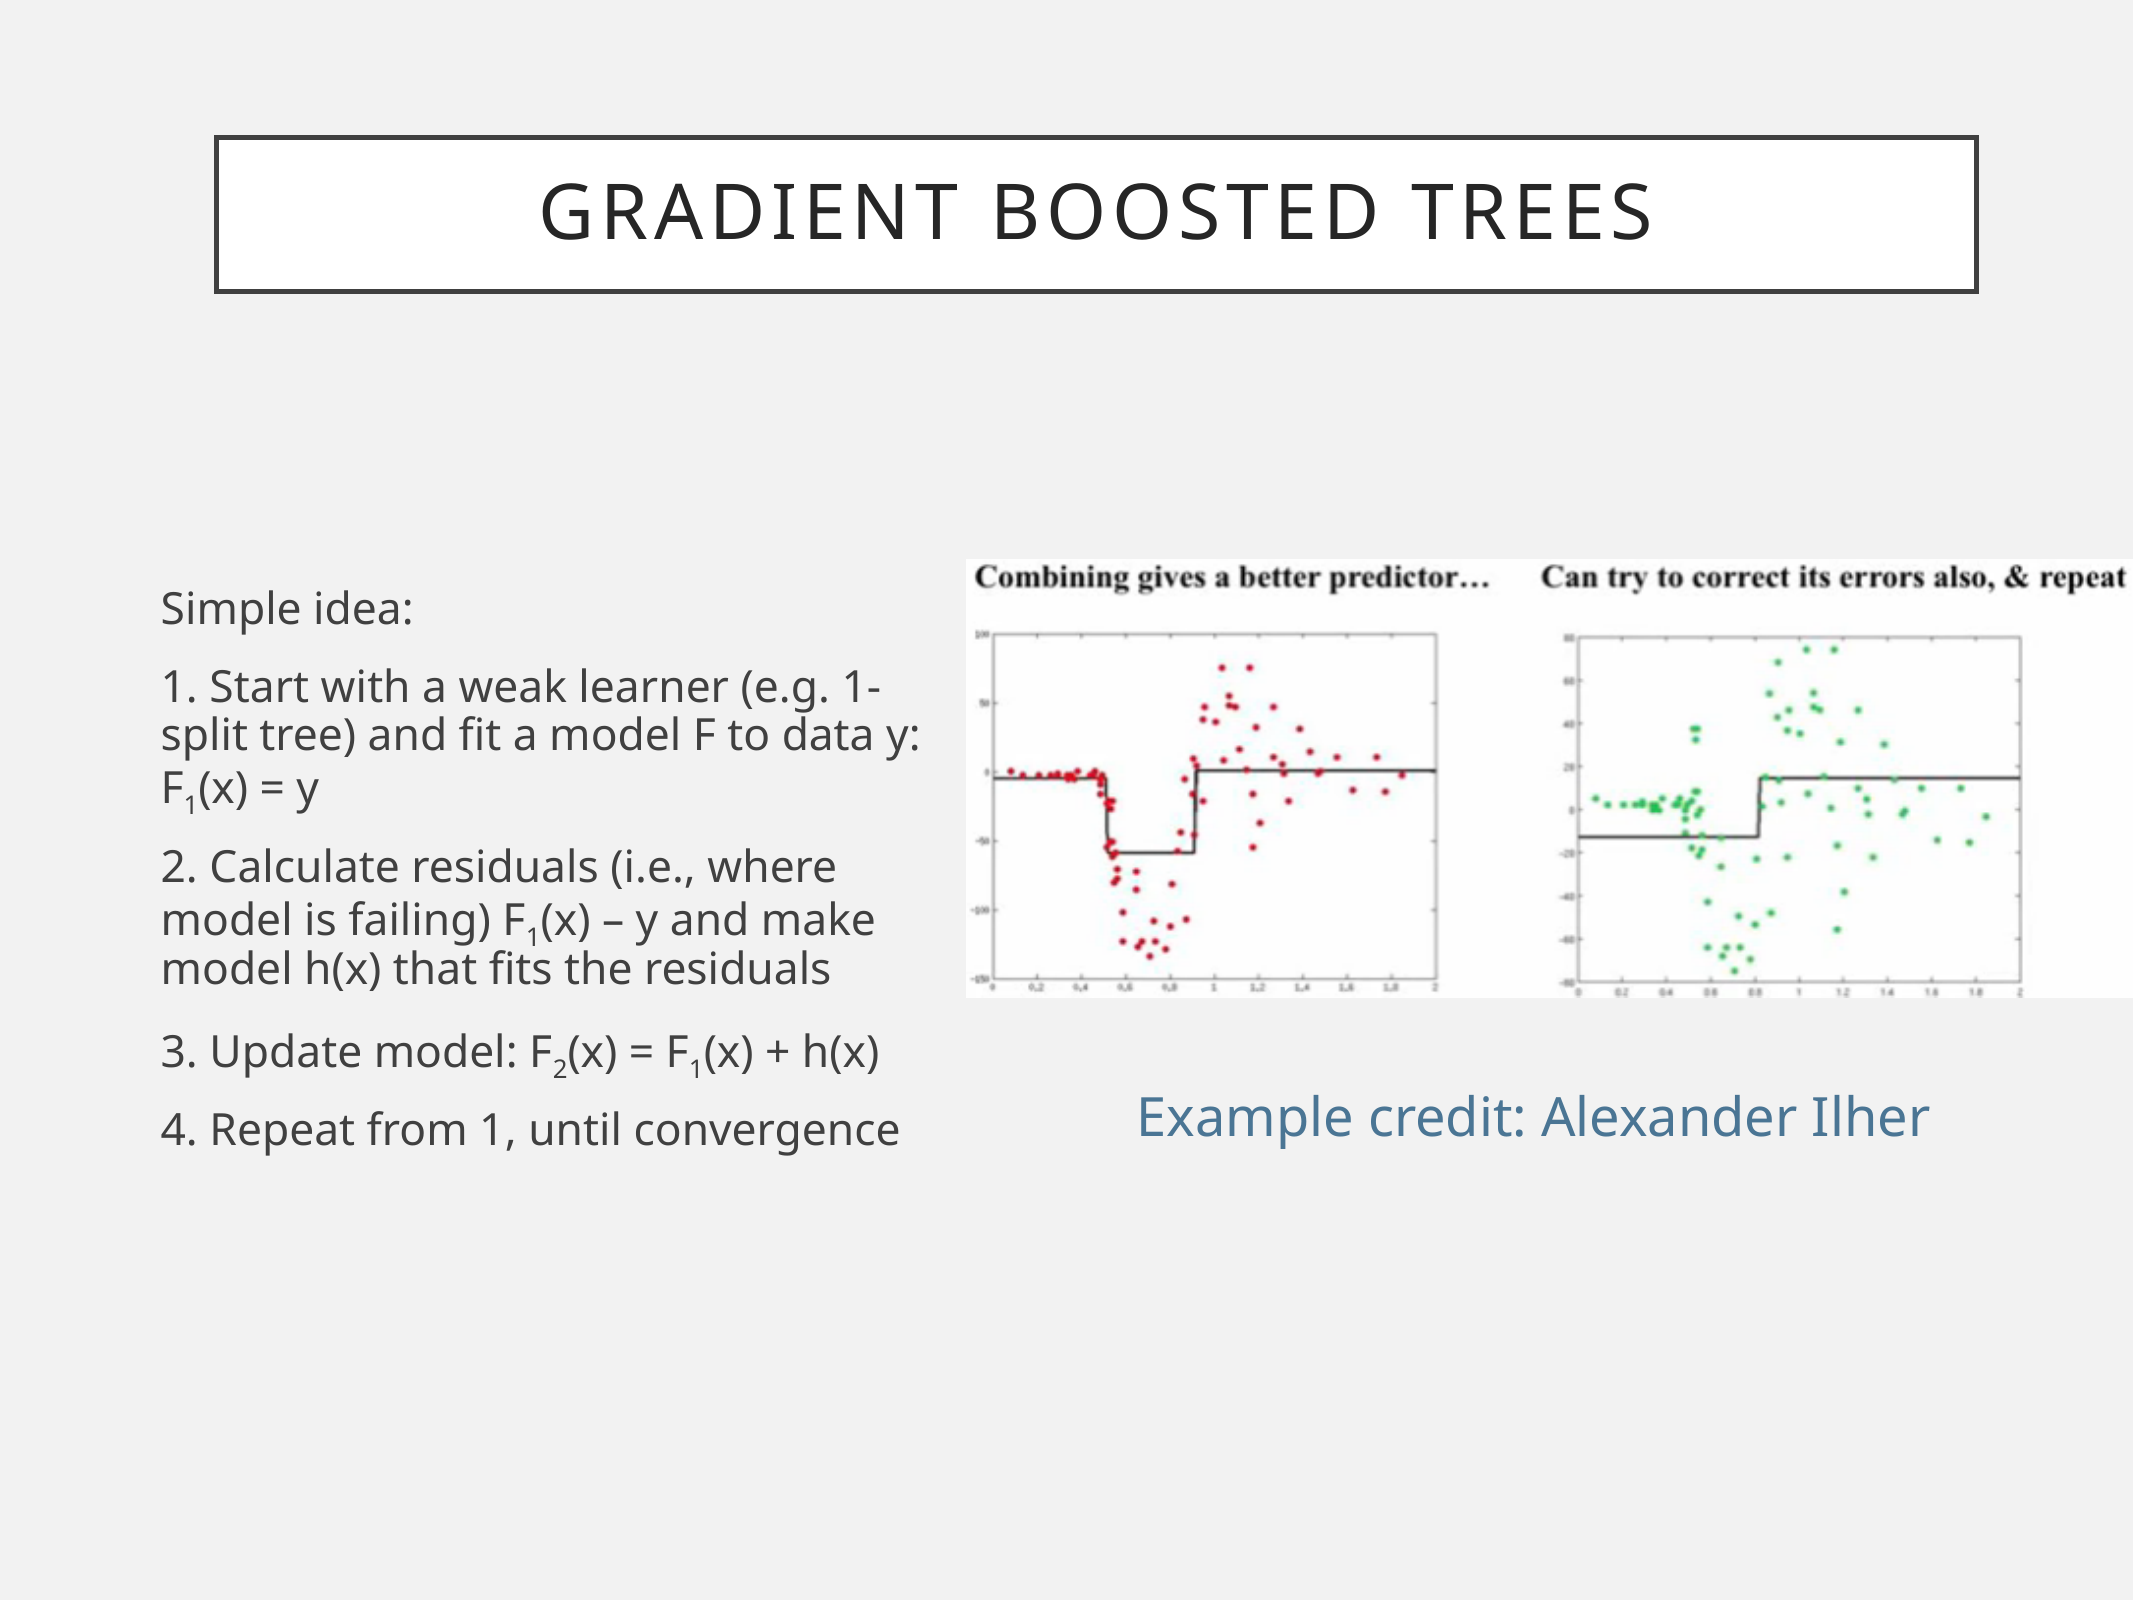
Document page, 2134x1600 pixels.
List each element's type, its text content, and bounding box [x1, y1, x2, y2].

text_box Simple idea: 1. Start with a weak learner (e.g. 1-split tree) and fit a model F to data y: F1(x) = y 2. Calculate residuals (i.e., where model is failing) F1(x) – y and make model h(x) that fits the residuals 3. Update model: F2(x) = F1(x) + h(x) 4. Repeat from 1, until convergence [145, 578, 960, 1283]
picture [966, 559, 2133, 998]
text_box Gradient Boosted Trees [216, 137, 1977, 292]
text_box Example credit: Alexander Ilher [1121, 1074, 1947, 1155]
